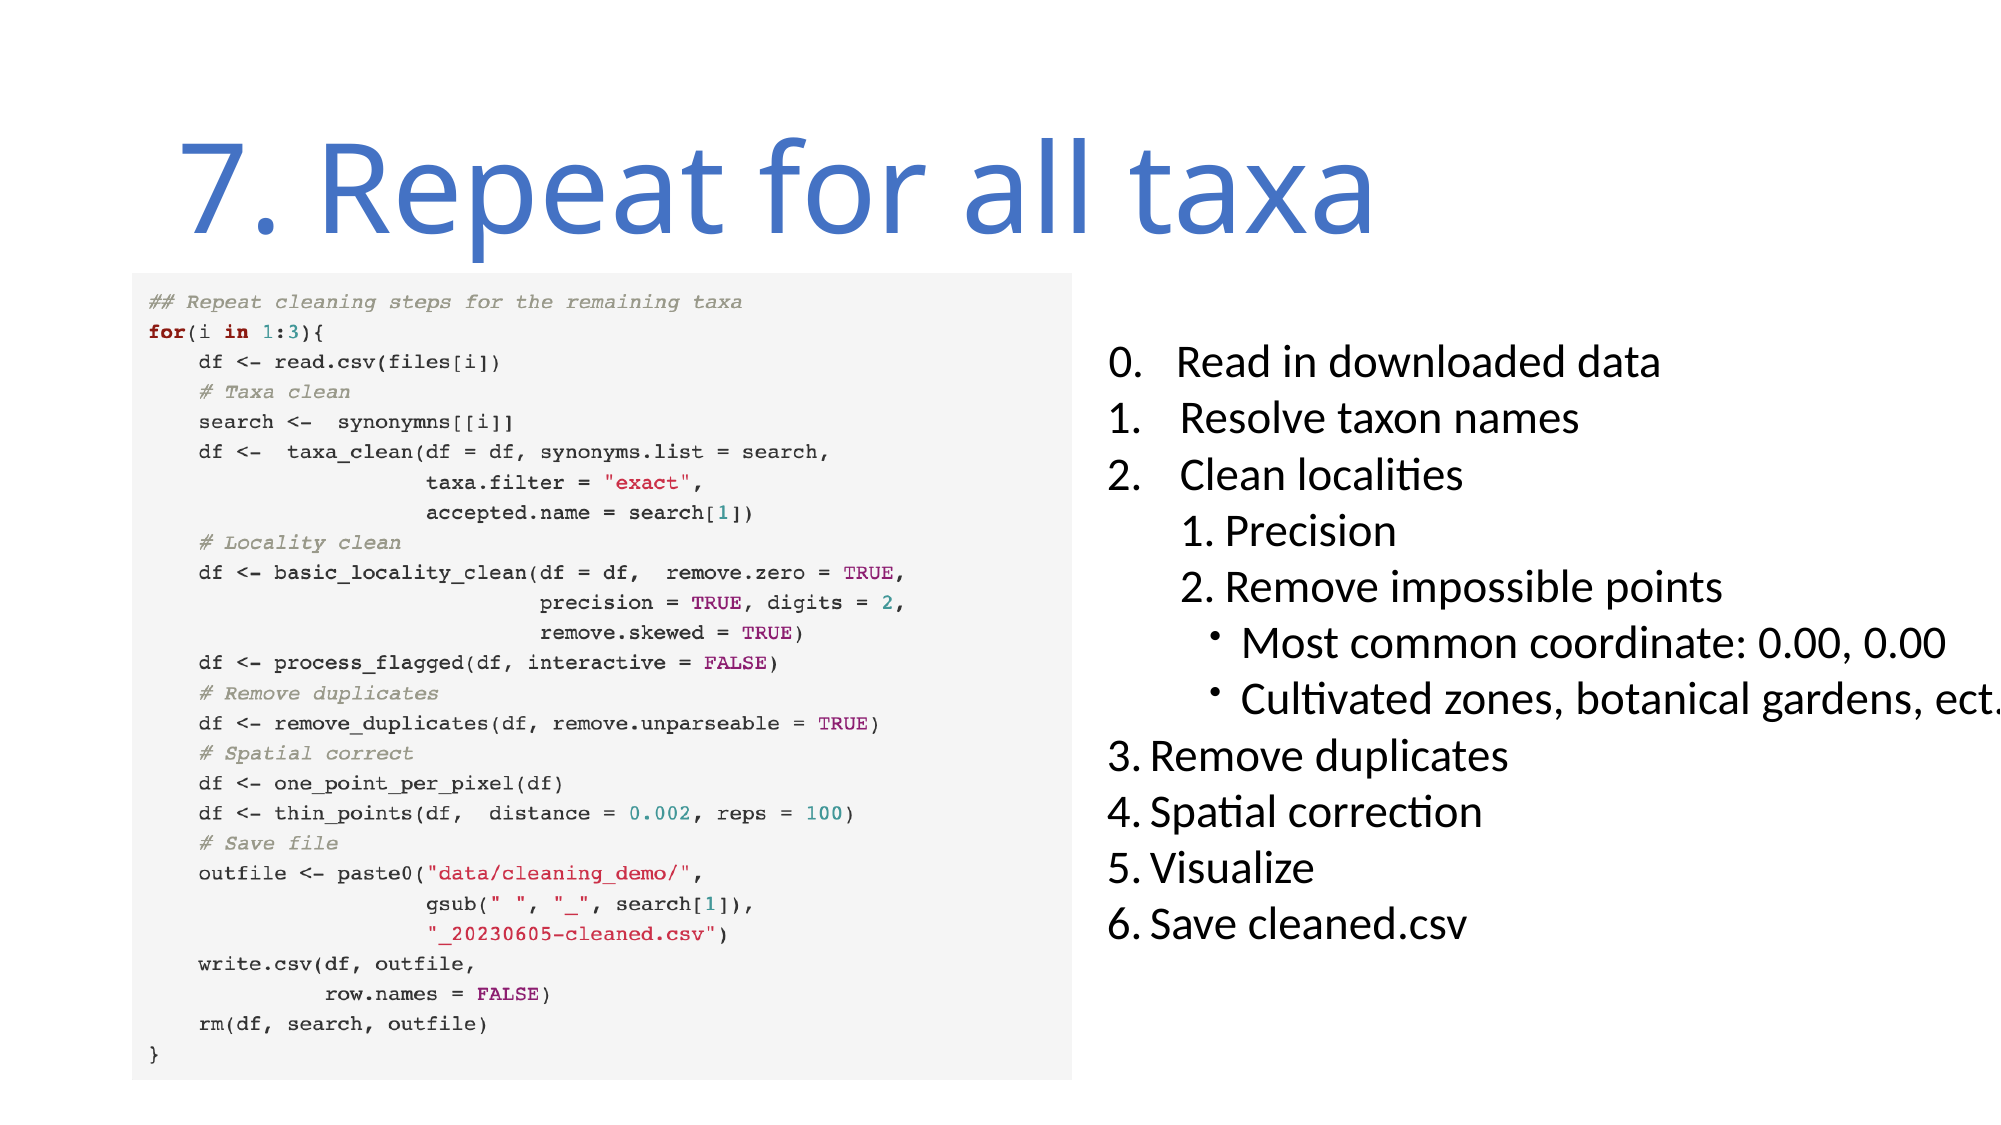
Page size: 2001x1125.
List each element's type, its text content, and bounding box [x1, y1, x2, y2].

picture [132, 273, 1072, 1080]
text_box 7. Repeat for all taxa [162, 84, 1888, 303]
text_box 0. Read in downloaded data Resolve taxon names Clean localities Precision Remove impossible points Most common coordinate: 0.00, 0.00 Cultivated zones, botanical gardens, ect. Remove duplicates Spatial correction Visualize Save cleaned.csv [1101, 324, 2000, 956]
